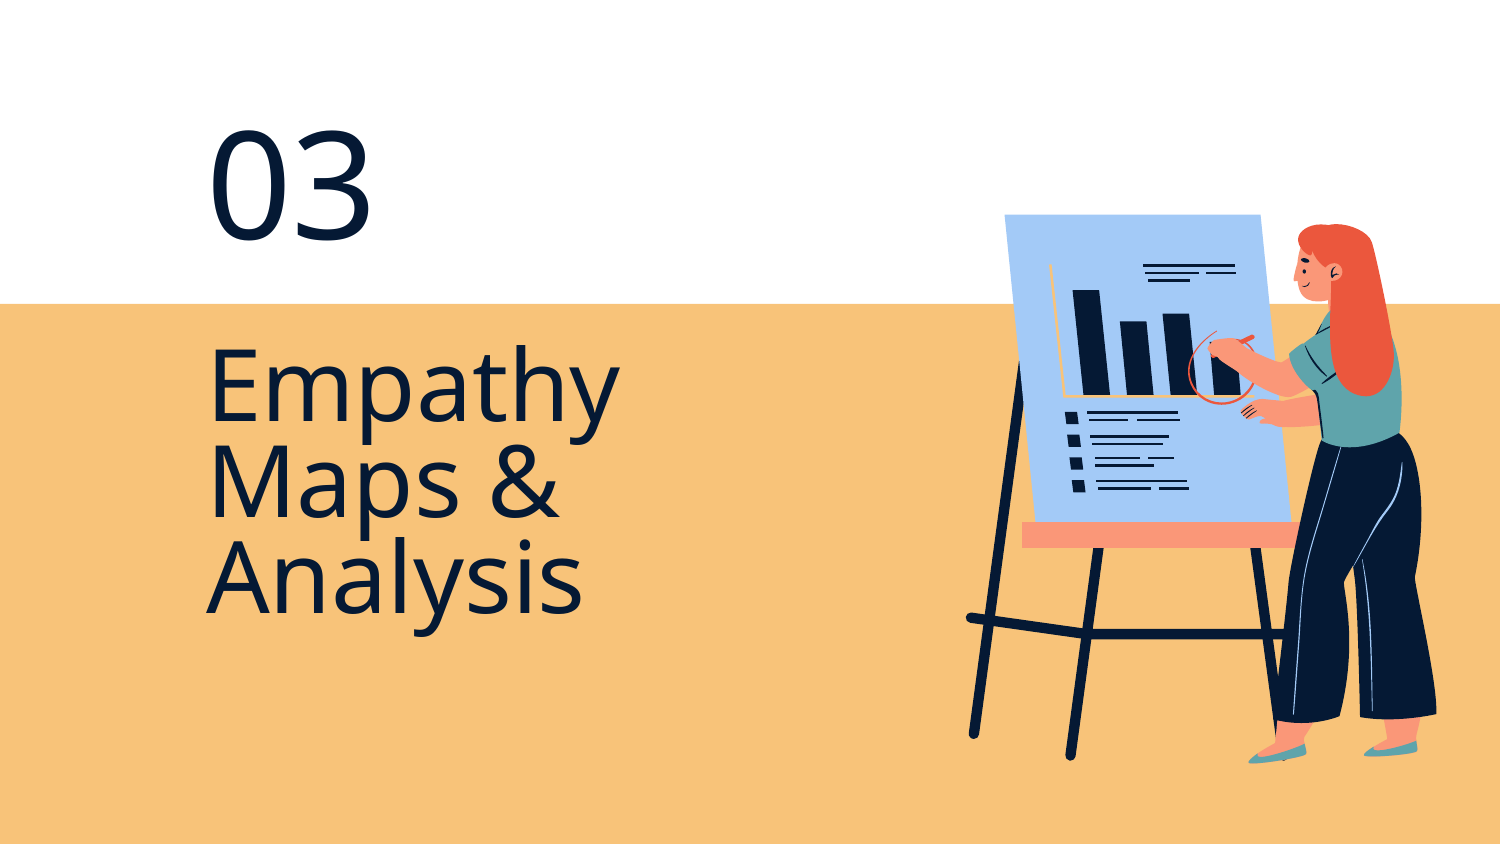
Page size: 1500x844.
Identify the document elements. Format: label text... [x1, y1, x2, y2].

title 03 [191, 155, 604, 285]
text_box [965, 214, 1440, 764]
title Empathy Maps & Analysis [191, 420, 911, 559]
